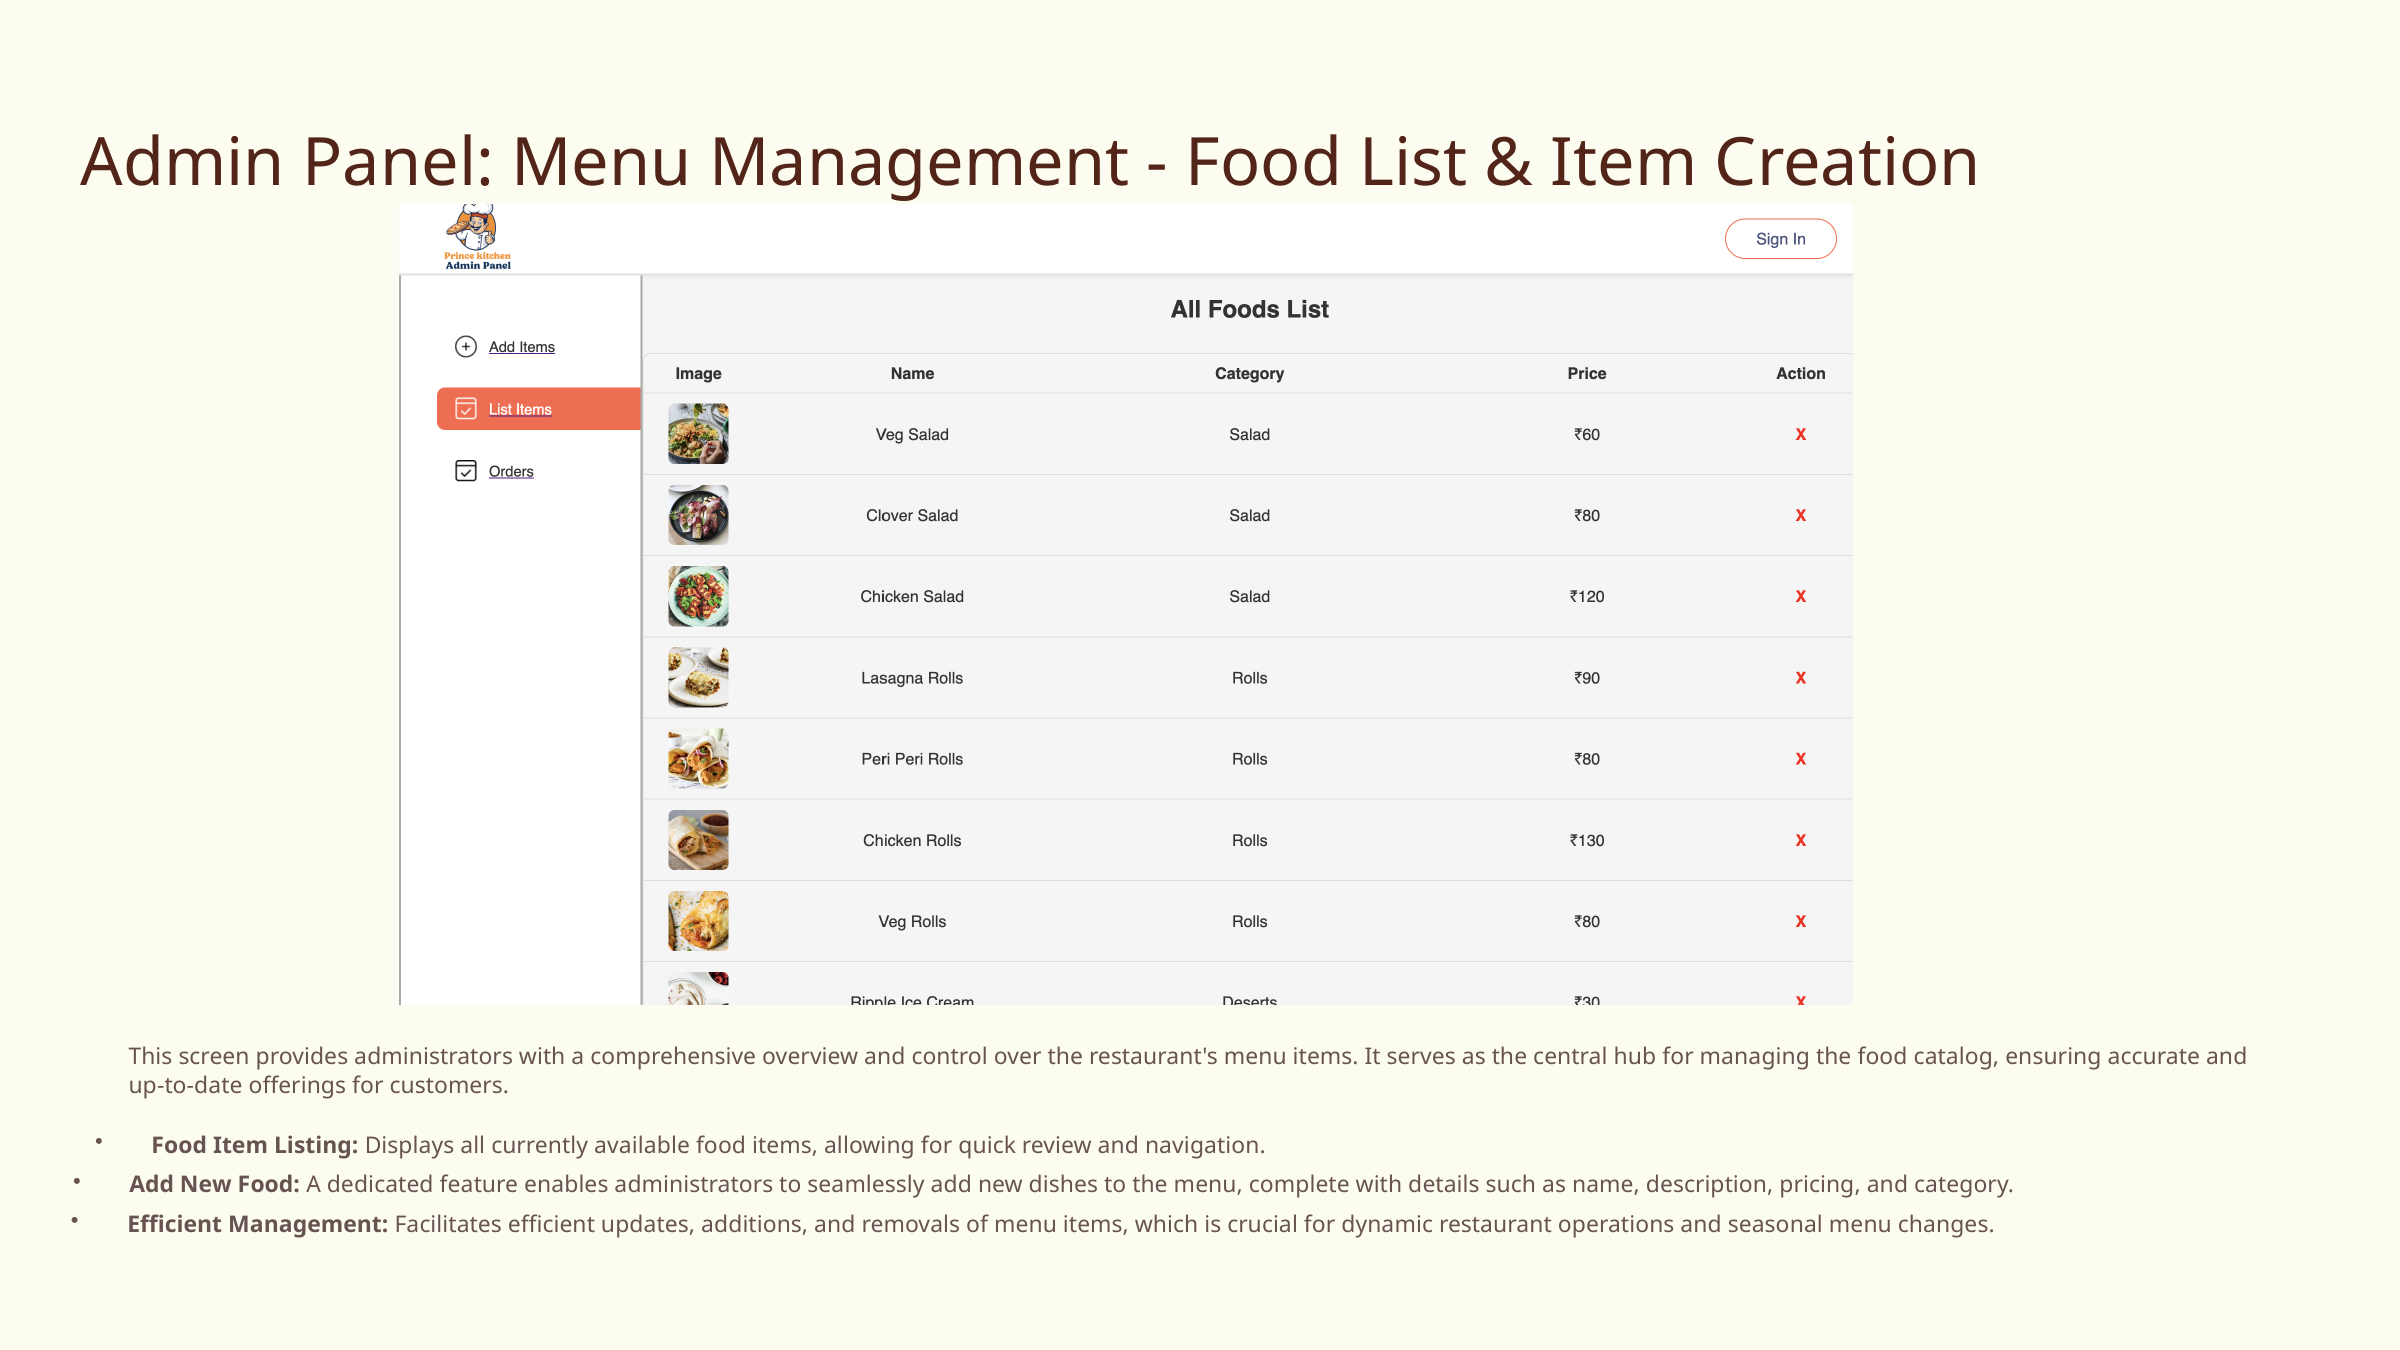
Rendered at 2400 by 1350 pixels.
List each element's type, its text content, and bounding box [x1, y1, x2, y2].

text_box Admin Panel: Menu Management - Food List & Item Creation [80, 111, 1984, 199]
text_box Food Item Listing: Displays all currently available food items, allowing for quick review and navigation. [95, 1128, 1268, 1158]
text_box This screen provides administrators with a comprehensive overview and control over the restaurant's menu items. It serves as the central hub for managing the food catalog, ensuring accurate and up-to-date offerings for customers. [128, 1039, 2272, 1099]
picture [399, 204, 1853, 1005]
text_box Efficient Management: Facilitates efficient updates, additions, and removals of menu items, which is crucial for dynamic restaurant operations and seasonal menu changes. [70, 1207, 1997, 1237]
text_box Add New Food: A dedicated feature enables administrators to seamlessly add new dishes to the menu, complete with details such as name, description, pricing, and category. [73, 1168, 2017, 1198]
